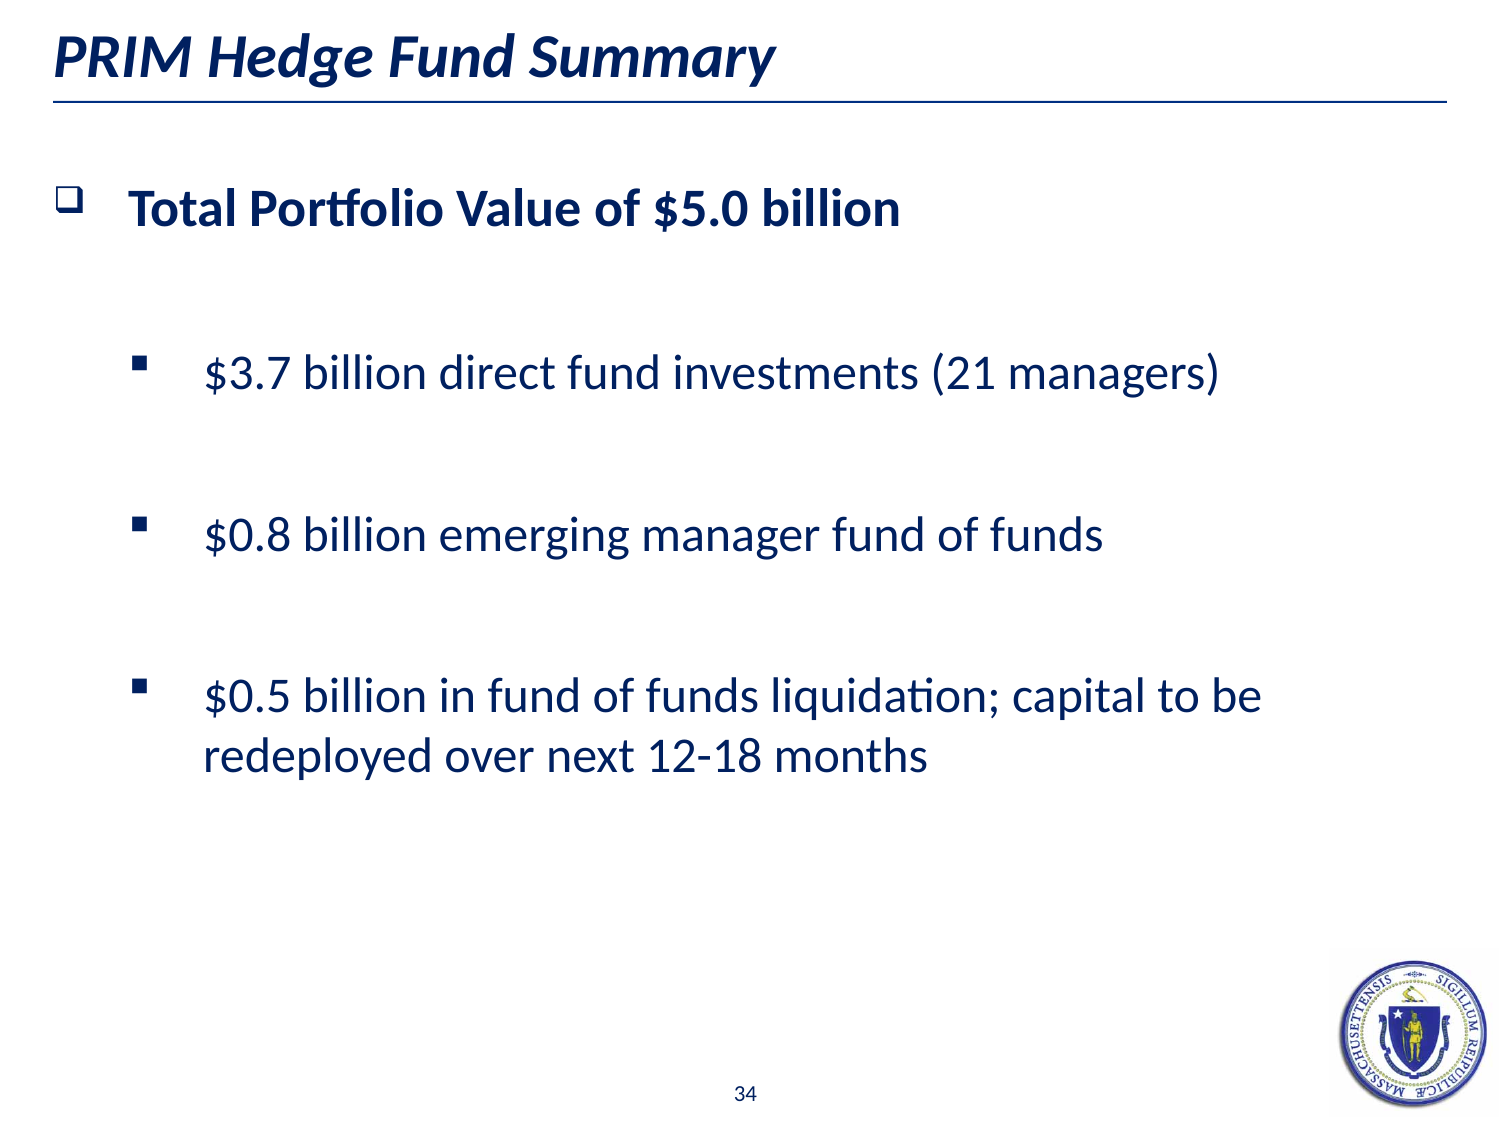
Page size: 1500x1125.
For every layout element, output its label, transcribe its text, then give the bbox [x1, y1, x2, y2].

picture [1329, 948, 1499, 1117]
title PRIM Hedge Fund Summary [53, 20, 1447, 91]
list Total Portfolio Value of $5.0 billion $3.7 billion direct fund investments (21 managers) $0.8 billion emerging manager fund of funds $0.5 billion in fund of funds liquidation; capital to be redeployed over next 12-18 months [53, 172, 1435, 1020]
